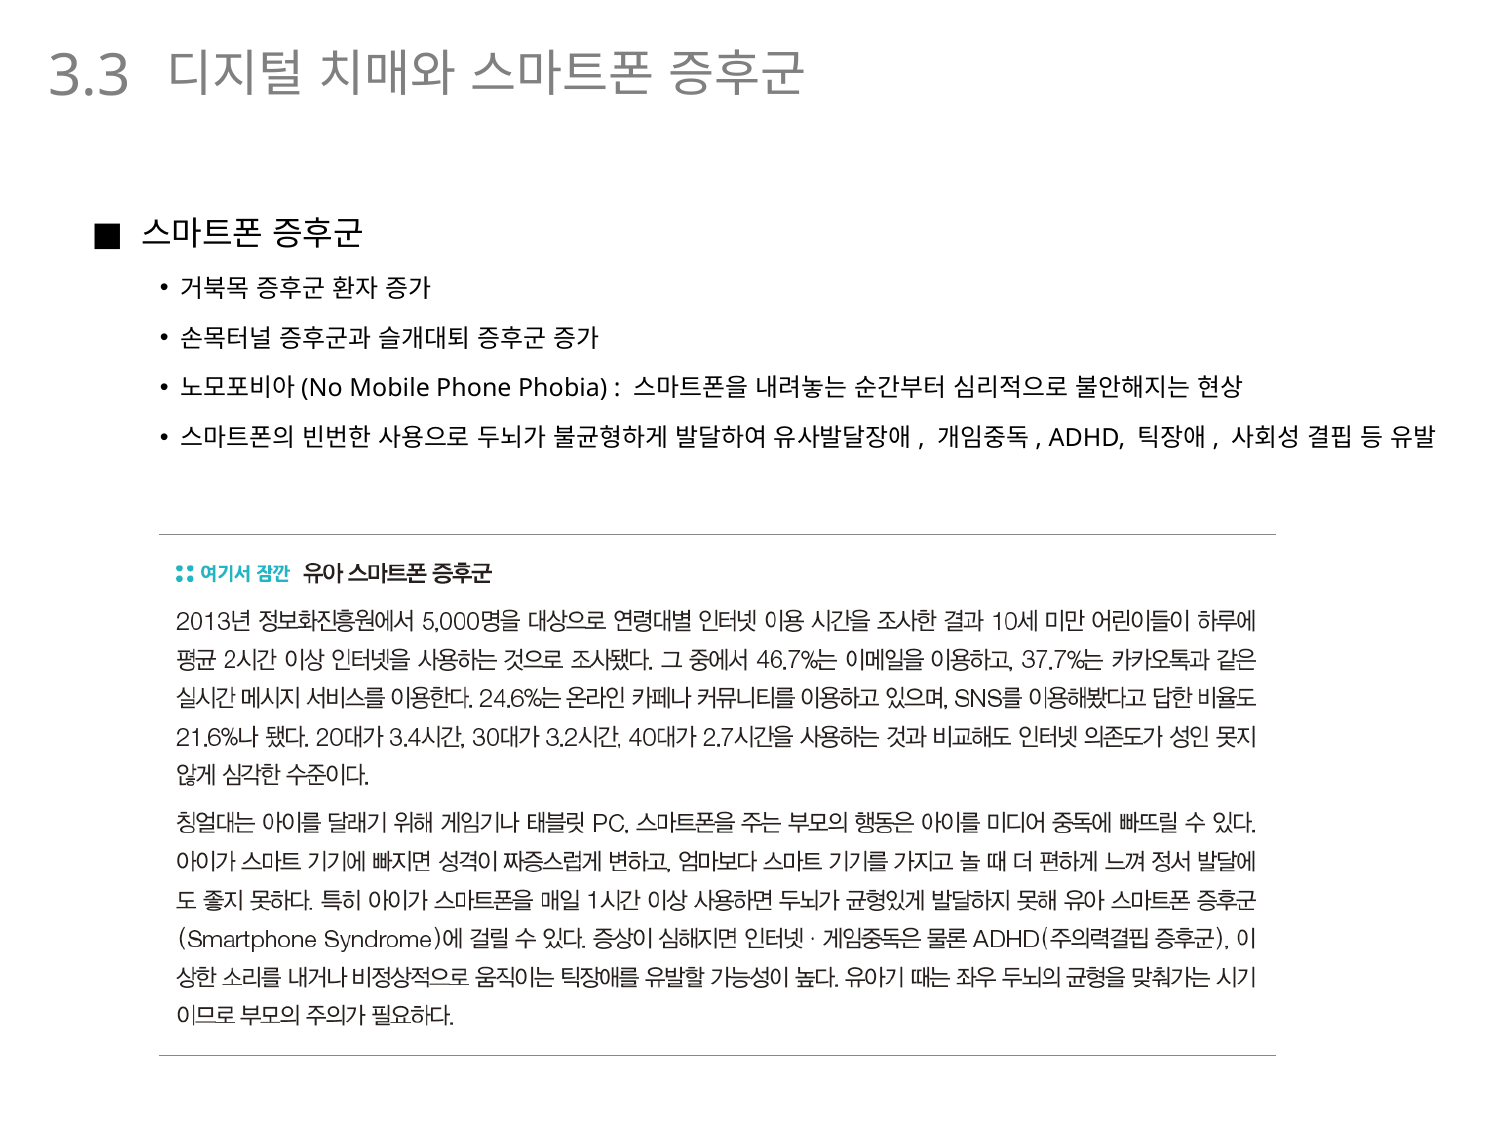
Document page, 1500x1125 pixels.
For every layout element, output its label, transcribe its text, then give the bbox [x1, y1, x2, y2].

picture [155, 526, 1279, 1061]
text_box 디지털 치매와 스마트폰 증후군 [159, 41, 1187, 127]
text_box 스마트폰 증후군 거북목 증후군 환자 증가 손목터널 증후군과 슬개대퇴 증후군 증가 노모포비아(No Mobile Phone Phobia) : 스마트폰을 내려놓는 순간부터 심리적으로 불안해지는 현상 스마트폰의 빈번한 사용으로 두뇌가 불균형하게 발달하여 유사발달장애, 개임중독, ADHD, 틱장애, 사회성 결핍 등 유발 [76, 148, 1471, 1125]
text_box 3.3 [41, 44, 184, 130]
